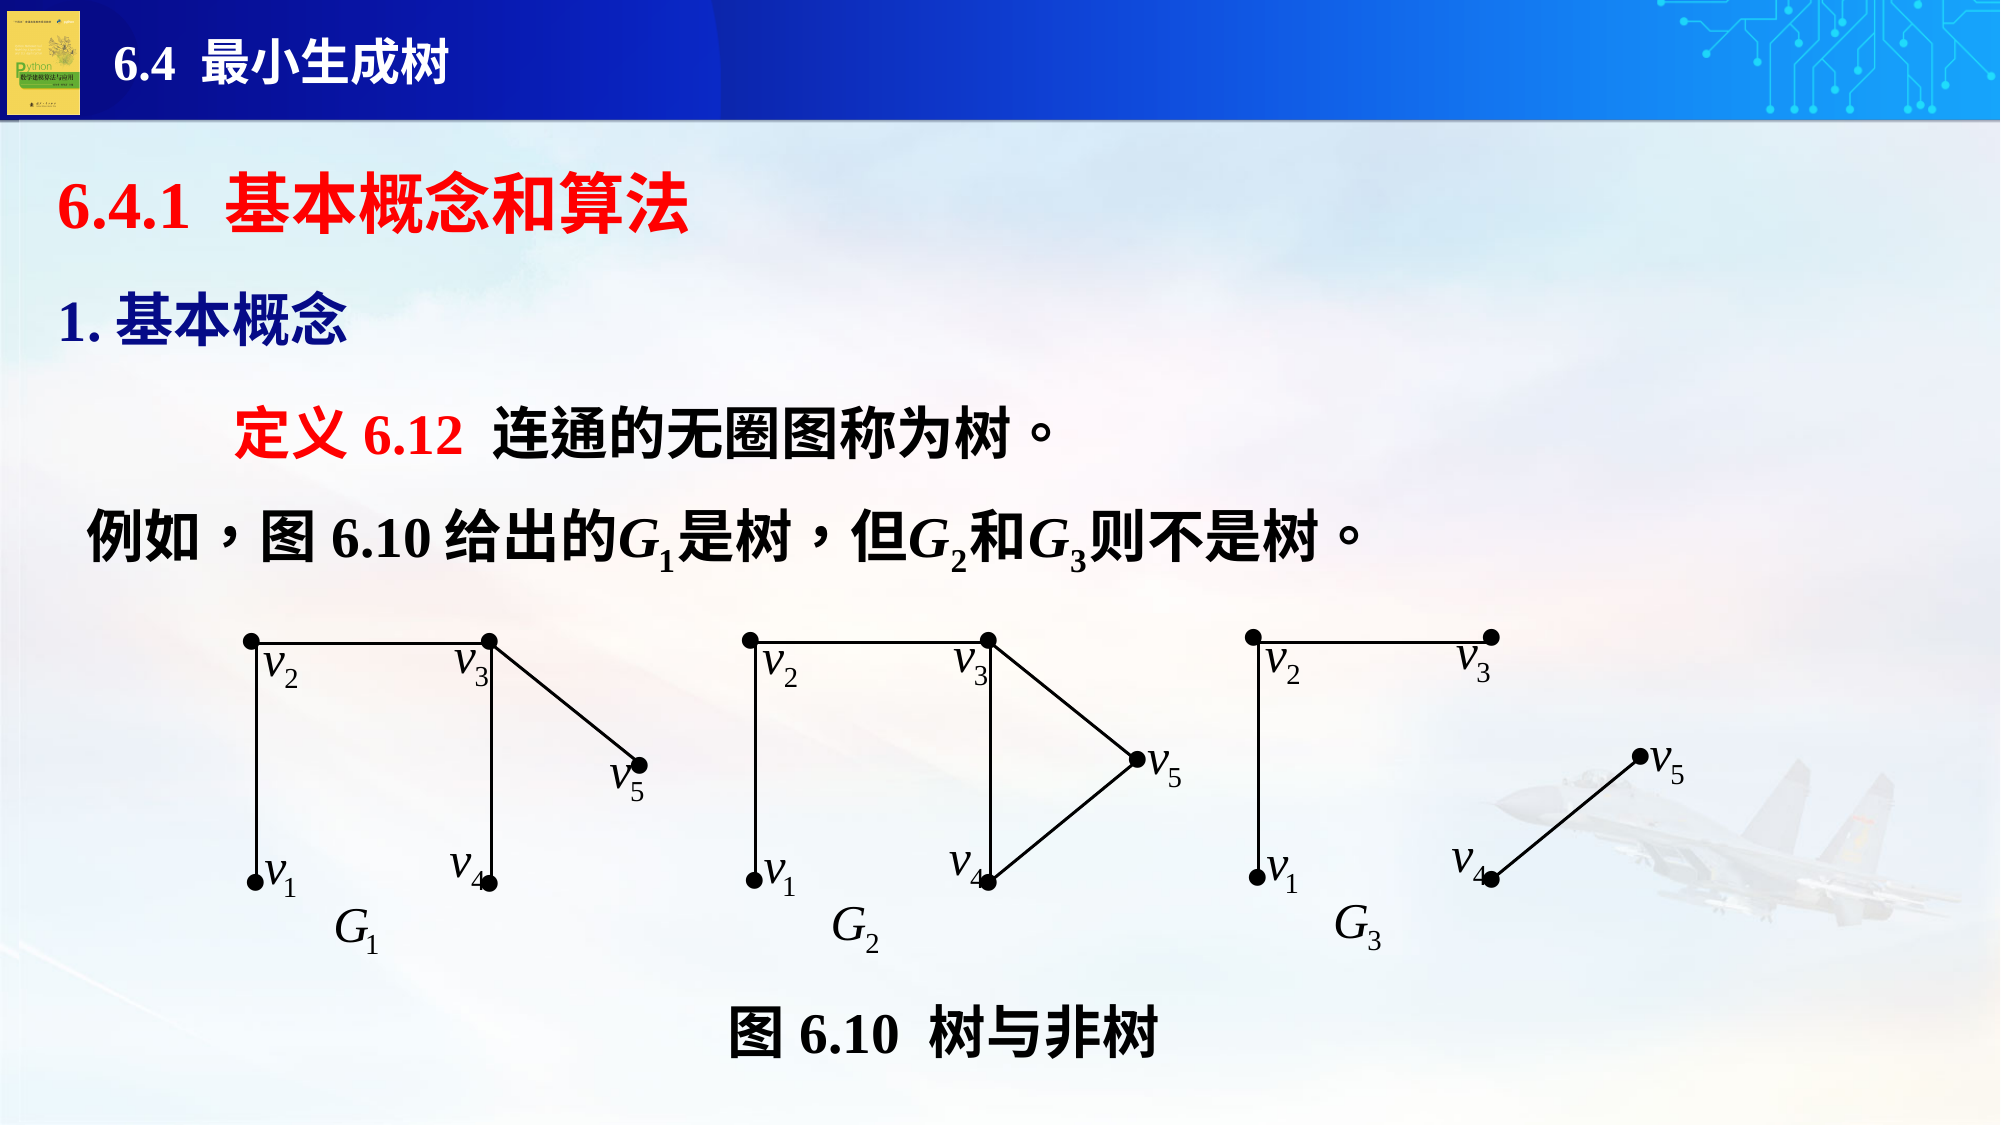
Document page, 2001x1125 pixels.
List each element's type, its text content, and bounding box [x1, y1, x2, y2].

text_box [118, 386, 1919, 1125]
list 1.基本概念 [43, 283, 1019, 387]
picture [0, 0, 2001, 1125]
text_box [43, 488, 1844, 1125]
list 6.4.1 基本概念和算法 [43, 163, 1892, 267]
